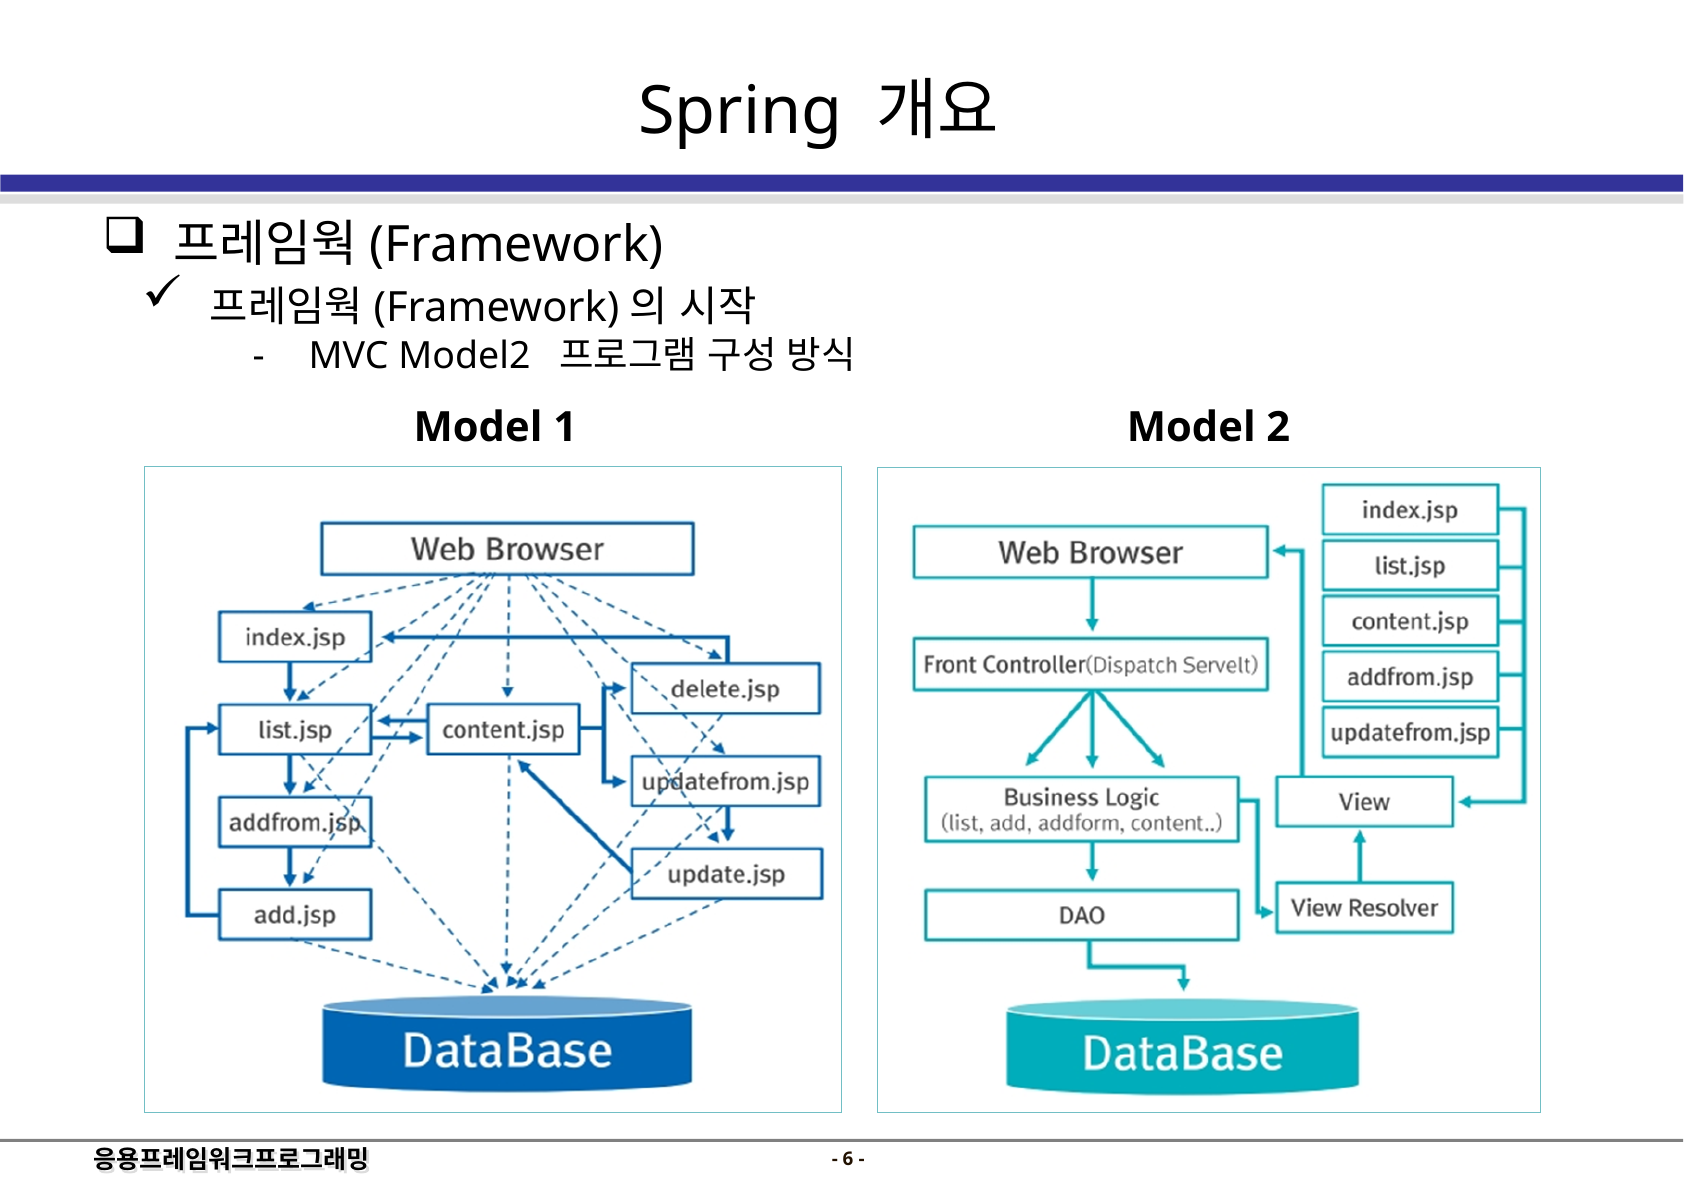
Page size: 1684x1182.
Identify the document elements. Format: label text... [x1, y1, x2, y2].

slide_number - 5 - [671, 1138, 1026, 1182]
text_box Spring 개요 [399, 59, 1238, 155]
picture [144, 466, 842, 1114]
picture [876, 467, 1541, 1114]
text_box Model 2 [877, 392, 1541, 458]
text_box 프레임웍(Framework) 프레임웍(Framework)의 시작 MVC Model2 프로그램 구성 방식 [87, 204, 1607, 434]
text_box Model 1 [149, 392, 842, 458]
